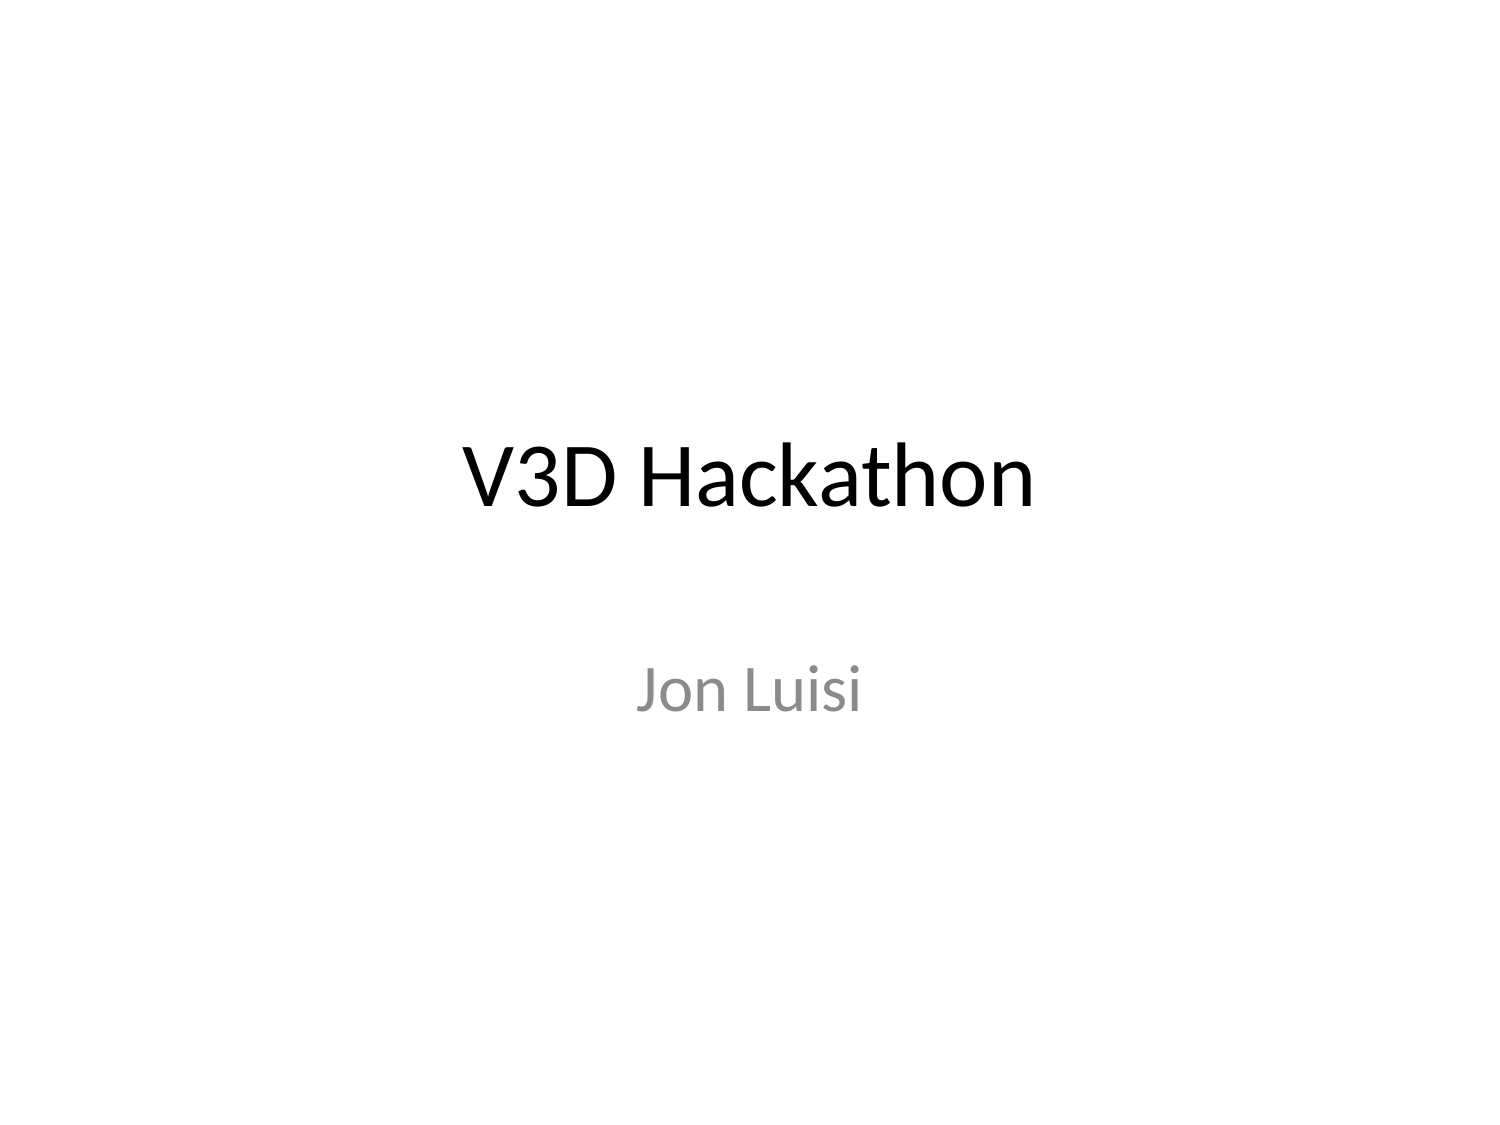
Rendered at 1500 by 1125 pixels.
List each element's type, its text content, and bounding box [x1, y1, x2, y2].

subtitle Jon Luisi [225, 637, 1275, 925]
title V3D Hackathon [112, 349, 1388, 591]
